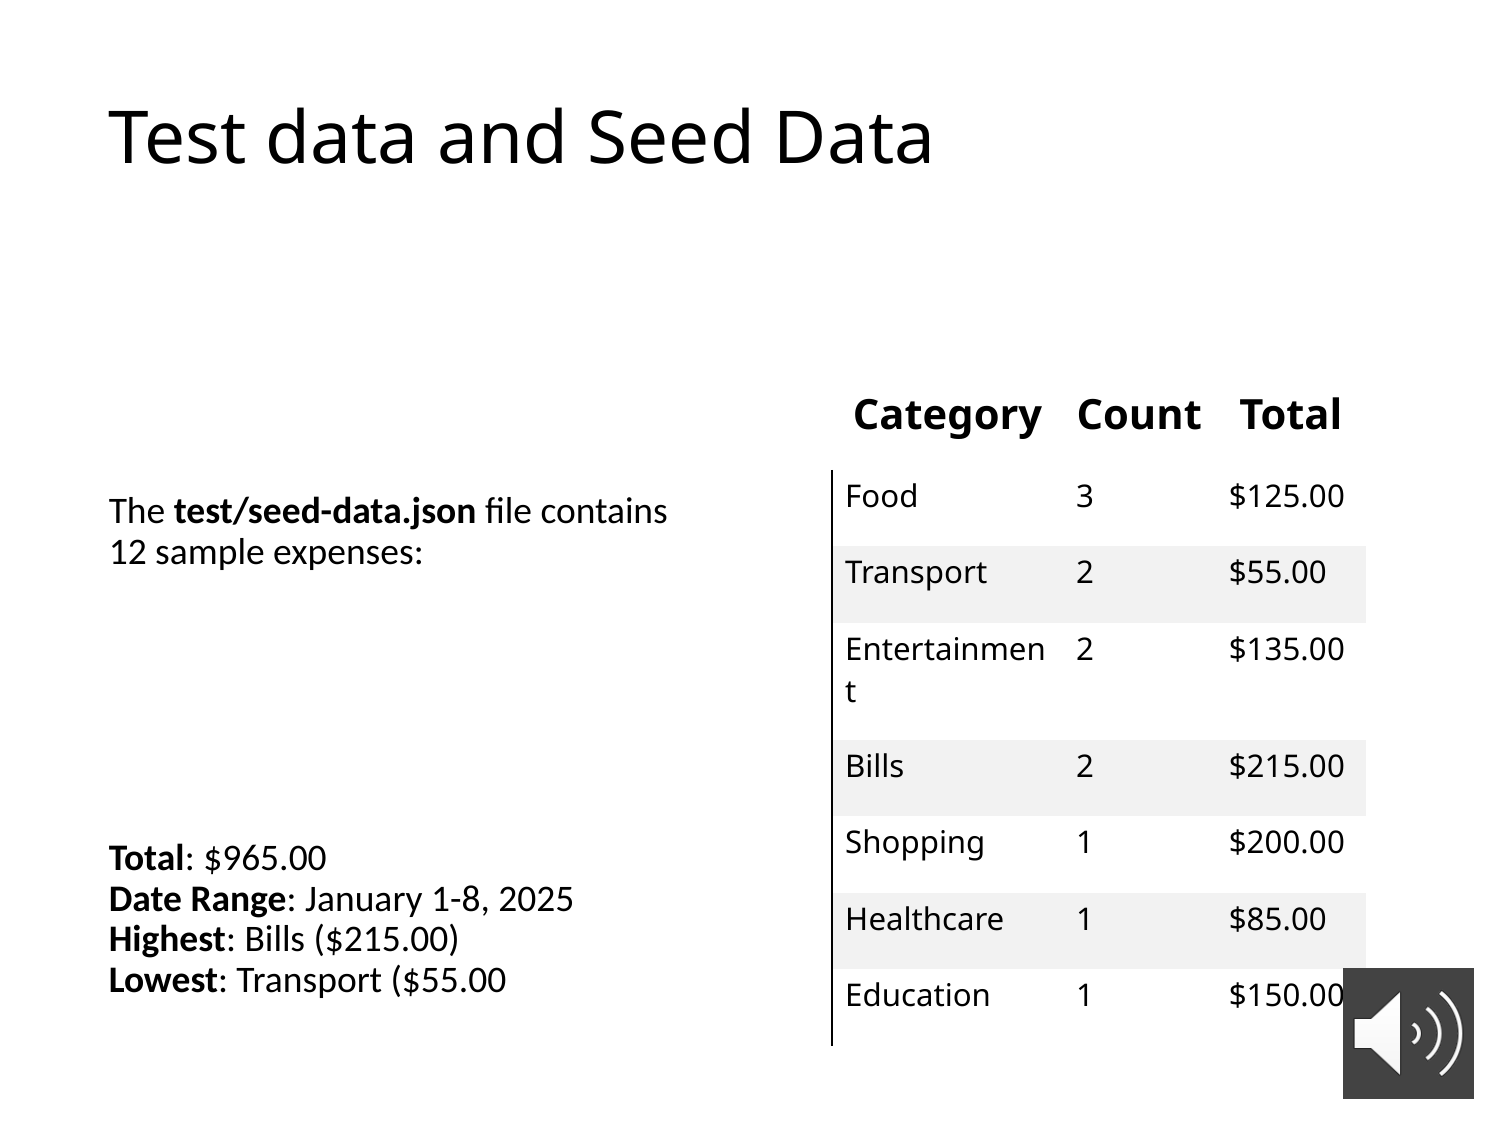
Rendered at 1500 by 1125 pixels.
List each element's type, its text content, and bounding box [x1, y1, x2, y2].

table_cell 1 [1063, 969, 1216, 1046]
table_cell 3 [1063, 470, 1216, 546]
table_cell 2 [1063, 623, 1216, 740]
table_cell $215.00 [1216, 740, 1366, 816]
table_cell 2 [1063, 546, 1216, 623]
list The test/seed-data.json file contains 12 sample expenses: Total: $965.00 Date Range: January 1-8, 2025 Highest: Bills ($215.00) Lowest: Transport ($55.00 [93, 380, 693, 1013]
title Test data and Seed Data [93, 39, 1418, 241]
table_cell $150.00 [1216, 969, 1341, 1046]
table_cell Education [833, 969, 1063, 1046]
table_cell 2 [1063, 740, 1216, 816]
table_cell Bills [833, 740, 1063, 816]
table_header Category [832, 381, 1063, 470]
table_header Count [1063, 381, 1216, 470]
table_cell Entertainment [833, 623, 1063, 740]
table_cell Food [833, 470, 1063, 546]
table_cell 1 [1063, 816, 1216, 893]
table_cell $85.00 [1216, 893, 1366, 969]
table_cell Transport [833, 546, 1063, 623]
table_cell Healthcare [833, 893, 1063, 969]
picture [1341, 966, 1475, 1100]
table_header Total [1216, 381, 1366, 470]
table_cell $135.00 [1216, 623, 1366, 740]
table_cell $125.00 [1216, 470, 1366, 546]
table_cell $55.00 [1216, 546, 1366, 623]
table_cell $200.00 [1216, 816, 1366, 893]
table_cell Shopping [833, 816, 1063, 893]
table_cell 1 [1063, 893, 1216, 969]
